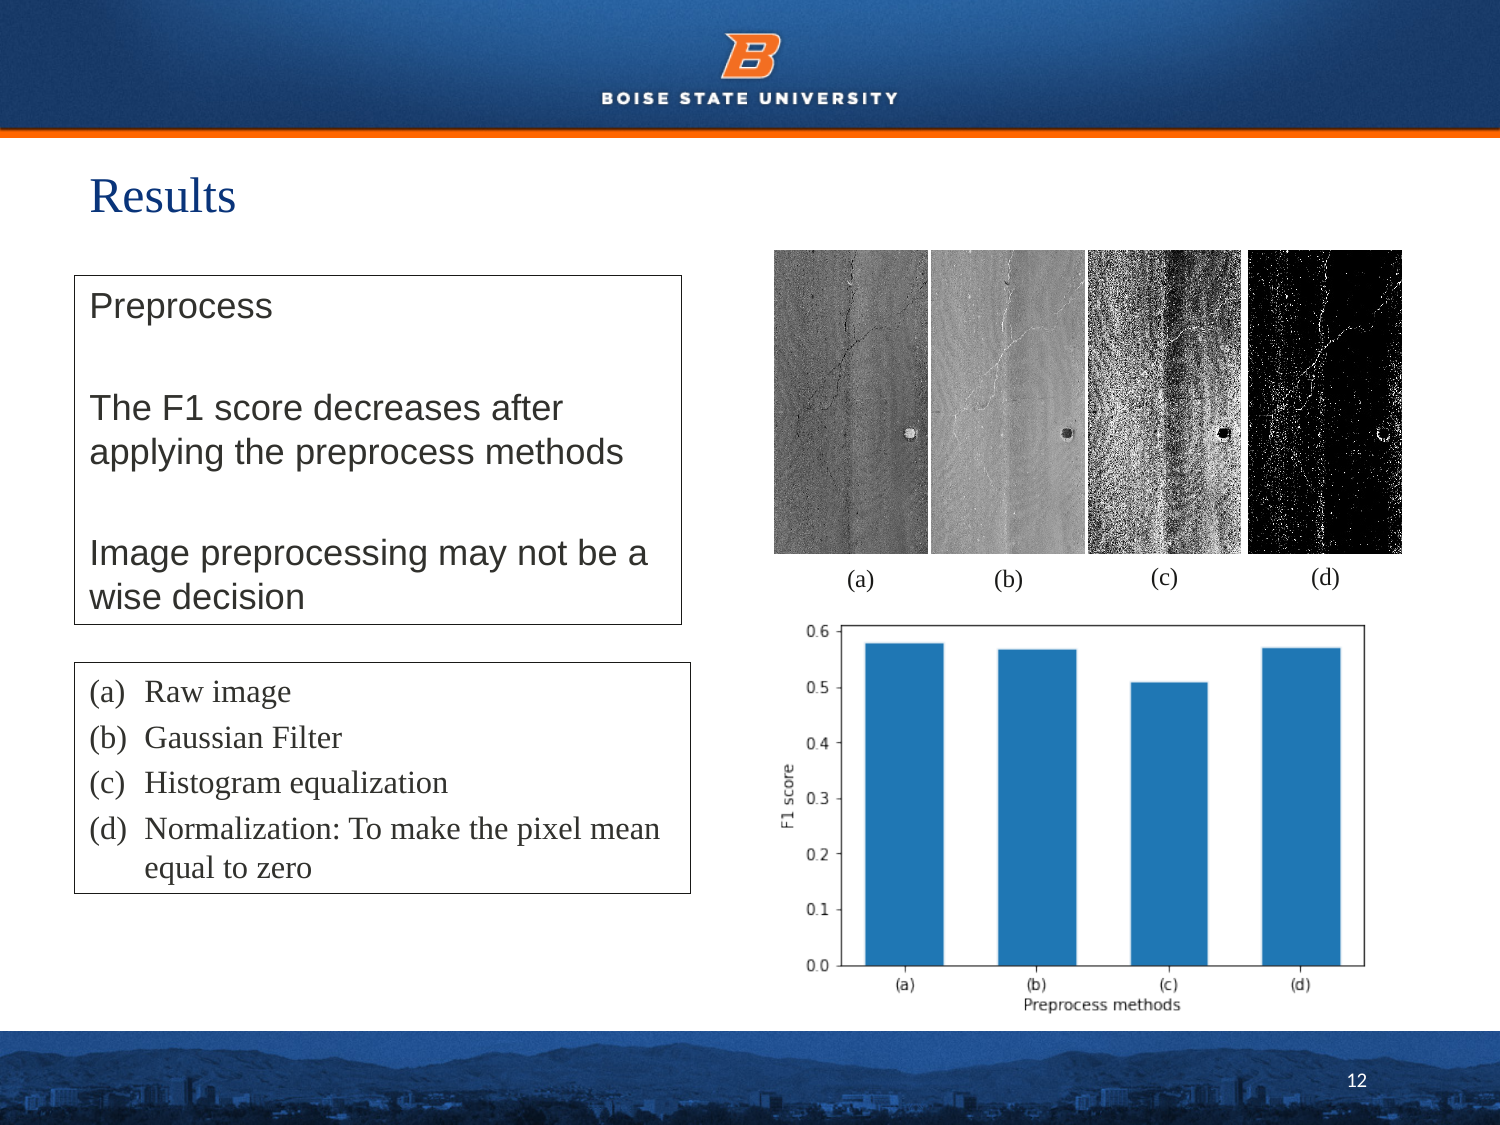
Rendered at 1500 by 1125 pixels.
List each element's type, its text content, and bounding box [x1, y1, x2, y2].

picture [772, 614, 1376, 1026]
picture [0, 0, 1500, 138]
title Results [74, 133, 375, 252]
list Preprocess The F1 score decreases after applying the preprocess methods Image preprocessing may not be a wise decision [74, 275, 682, 625]
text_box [774, 250, 1402, 611]
picture [0, 1031, 1500, 1125]
text_box Raw image Gaussian Filter Histogram equalization Normalization: To make the pixel mean equal to zero [74, 662, 691, 894]
